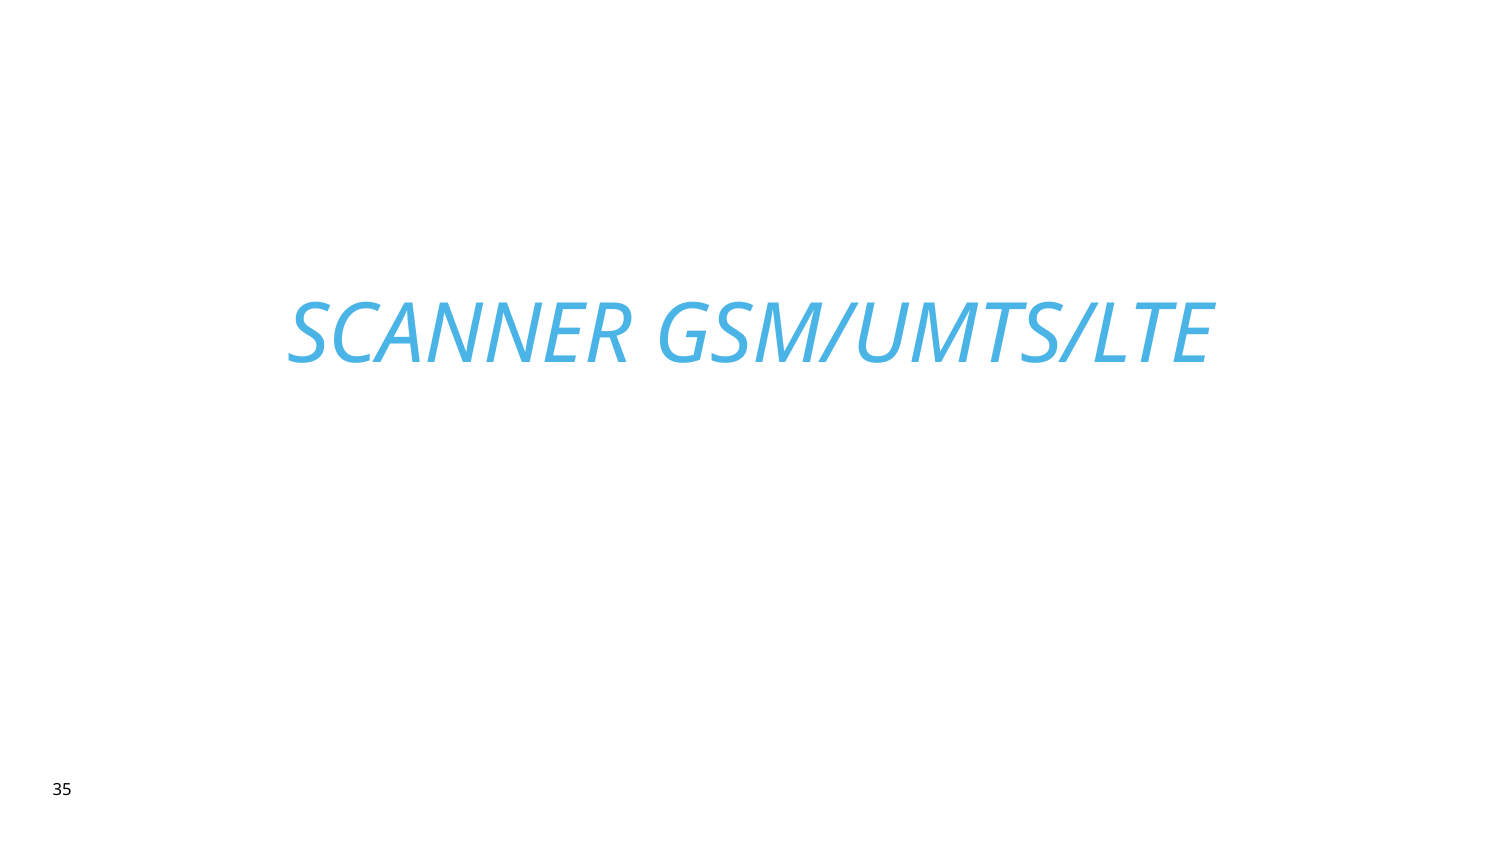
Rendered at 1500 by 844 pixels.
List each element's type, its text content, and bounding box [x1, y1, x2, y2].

text_box SCANNER GSM/UMTS/LTE [171, 271, 1329, 591]
text_box [224, 293, 1276, 551]
